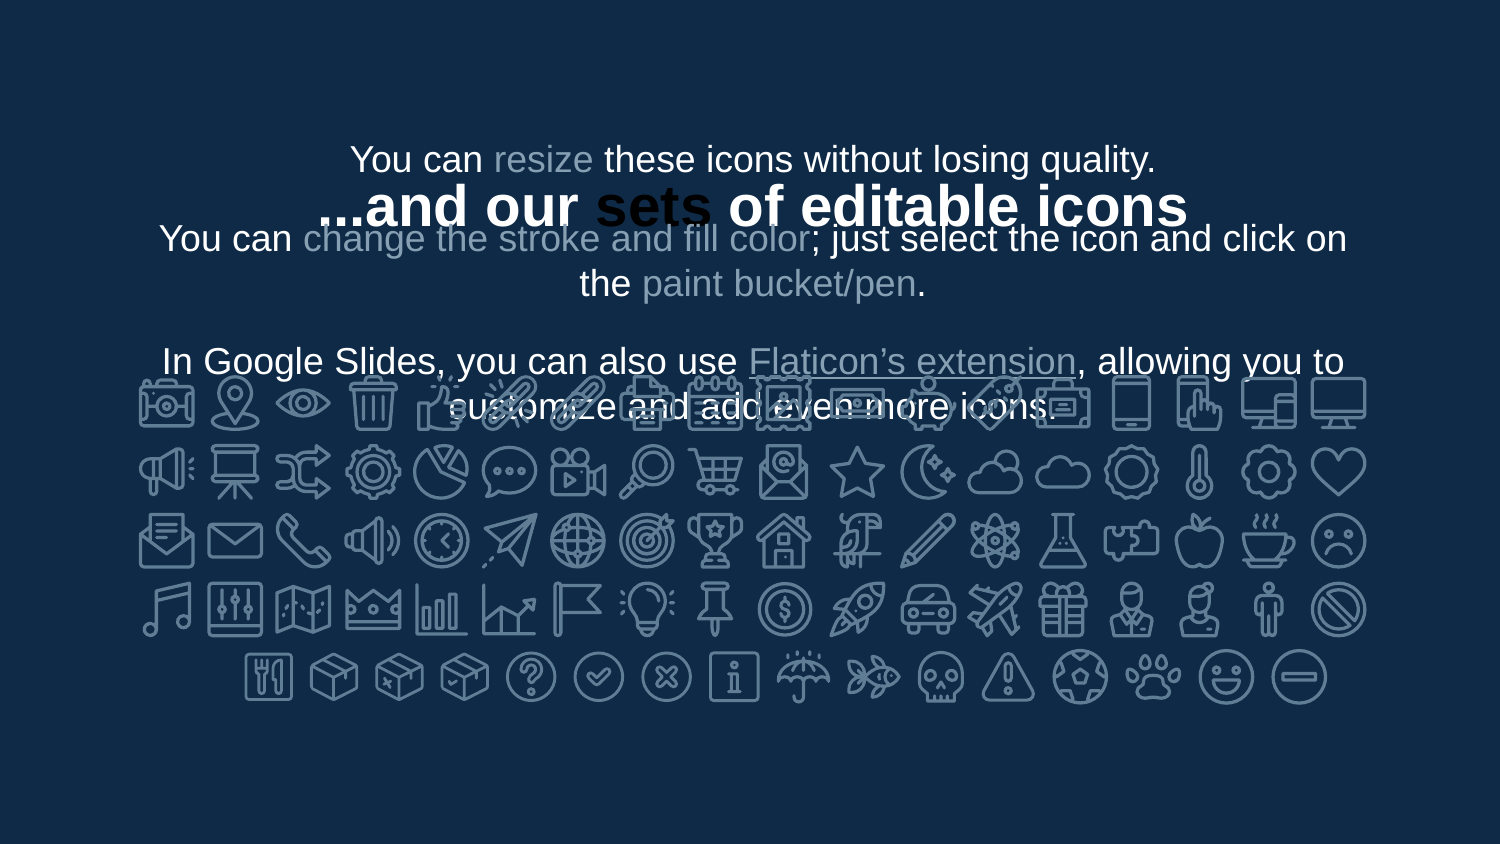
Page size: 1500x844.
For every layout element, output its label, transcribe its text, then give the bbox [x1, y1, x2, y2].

title ...and our sets of editable icons [175, 153, 1332, 233]
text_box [966, 581, 1024, 638]
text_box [480, 512, 538, 569]
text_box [1124, 653, 1182, 701]
text_box [210, 443, 260, 500]
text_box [210, 374, 260, 432]
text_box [274, 584, 332, 635]
list You can resize these icons without losing quality. You can change the stroke and fill color; just select the icon and click on the paint bucket/pen. In Google Slides, you can also use Flaticon’s extension, allowing you to customize and add even more icons. [135, 264, 1371, 344]
text_box [1241, 376, 1297, 430]
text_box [1103, 443, 1160, 501]
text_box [617, 443, 677, 501]
text_box [553, 581, 602, 638]
text_box [1310, 376, 1367, 430]
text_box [828, 581, 886, 638]
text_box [758, 443, 809, 501]
text_box [275, 443, 331, 500]
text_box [274, 388, 332, 418]
text_box [1254, 581, 1284, 638]
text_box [619, 374, 676, 432]
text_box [776, 649, 831, 704]
text_box [142, 581, 192, 638]
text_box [687, 374, 744, 432]
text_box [207, 581, 264, 638]
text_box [413, 512, 470, 569]
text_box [1240, 443, 1297, 500]
text_box [1176, 375, 1223, 431]
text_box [1052, 648, 1109, 705]
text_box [755, 512, 813, 569]
text_box [619, 512, 675, 569]
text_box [416, 374, 467, 432]
text_box [829, 445, 886, 499]
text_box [505, 651, 557, 703]
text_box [687, 512, 744, 569]
text_box [275, 512, 332, 569]
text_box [549, 447, 607, 497]
text_box [207, 522, 264, 559]
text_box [917, 650, 965, 703]
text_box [344, 515, 403, 566]
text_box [1310, 581, 1367, 638]
text_box [687, 447, 743, 496]
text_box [1038, 512, 1088, 569]
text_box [1271, 648, 1328, 705]
text_box [1038, 581, 1088, 638]
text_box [244, 652, 294, 702]
text_box [1310, 447, 1367, 497]
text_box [755, 374, 812, 432]
text_box [482, 583, 537, 636]
text_box [1103, 519, 1160, 562]
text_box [969, 512, 1021, 569]
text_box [412, 443, 471, 501]
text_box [348, 374, 399, 432]
text_box [309, 652, 359, 701]
text_box [1035, 455, 1091, 489]
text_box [900, 374, 957, 432]
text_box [138, 512, 195, 569]
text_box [1111, 374, 1152, 432]
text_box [415, 582, 469, 636]
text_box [641, 651, 693, 703]
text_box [138, 447, 195, 497]
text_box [138, 378, 195, 428]
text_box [573, 651, 625, 703]
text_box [708, 651, 760, 703]
text_box [967, 449, 1024, 495]
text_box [1185, 443, 1214, 501]
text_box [345, 588, 402, 631]
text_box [1178, 581, 1221, 638]
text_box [829, 387, 886, 419]
text_box [1174, 512, 1225, 569]
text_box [619, 581, 676, 638]
text_box [697, 581, 734, 638]
text_box [900, 512, 957, 569]
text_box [965, 374, 1025, 432]
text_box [900, 583, 957, 635]
text_box [549, 375, 606, 431]
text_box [1035, 377, 1091, 429]
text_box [481, 445, 538, 499]
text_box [980, 651, 1036, 702]
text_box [832, 512, 883, 569]
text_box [440, 652, 490, 702]
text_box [900, 443, 957, 501]
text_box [754, 581, 813, 637]
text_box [1198, 648, 1255, 705]
text_box [550, 512, 606, 569]
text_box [480, 374, 539, 432]
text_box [375, 652, 424, 702]
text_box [1310, 512, 1367, 569]
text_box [345, 443, 402, 501]
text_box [1241, 512, 1297, 569]
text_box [847, 654, 902, 700]
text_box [1108, 581, 1155, 638]
